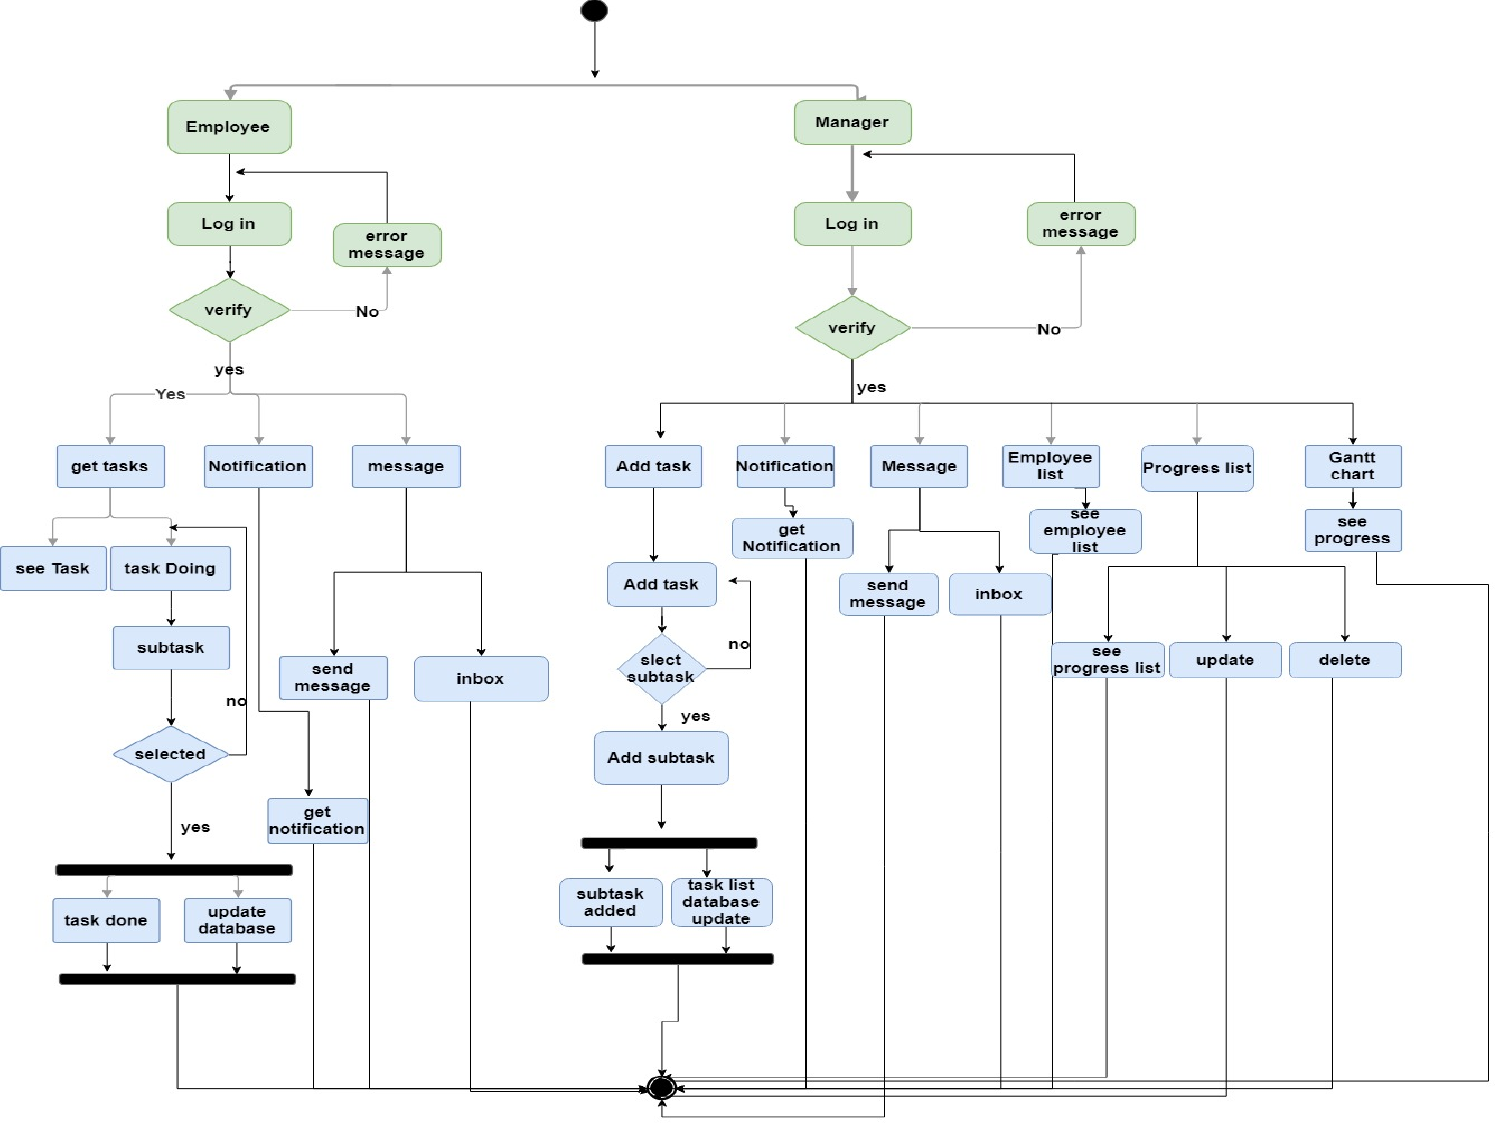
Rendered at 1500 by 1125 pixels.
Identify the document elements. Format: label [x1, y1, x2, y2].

list [4, 4, 1497, 1120]
